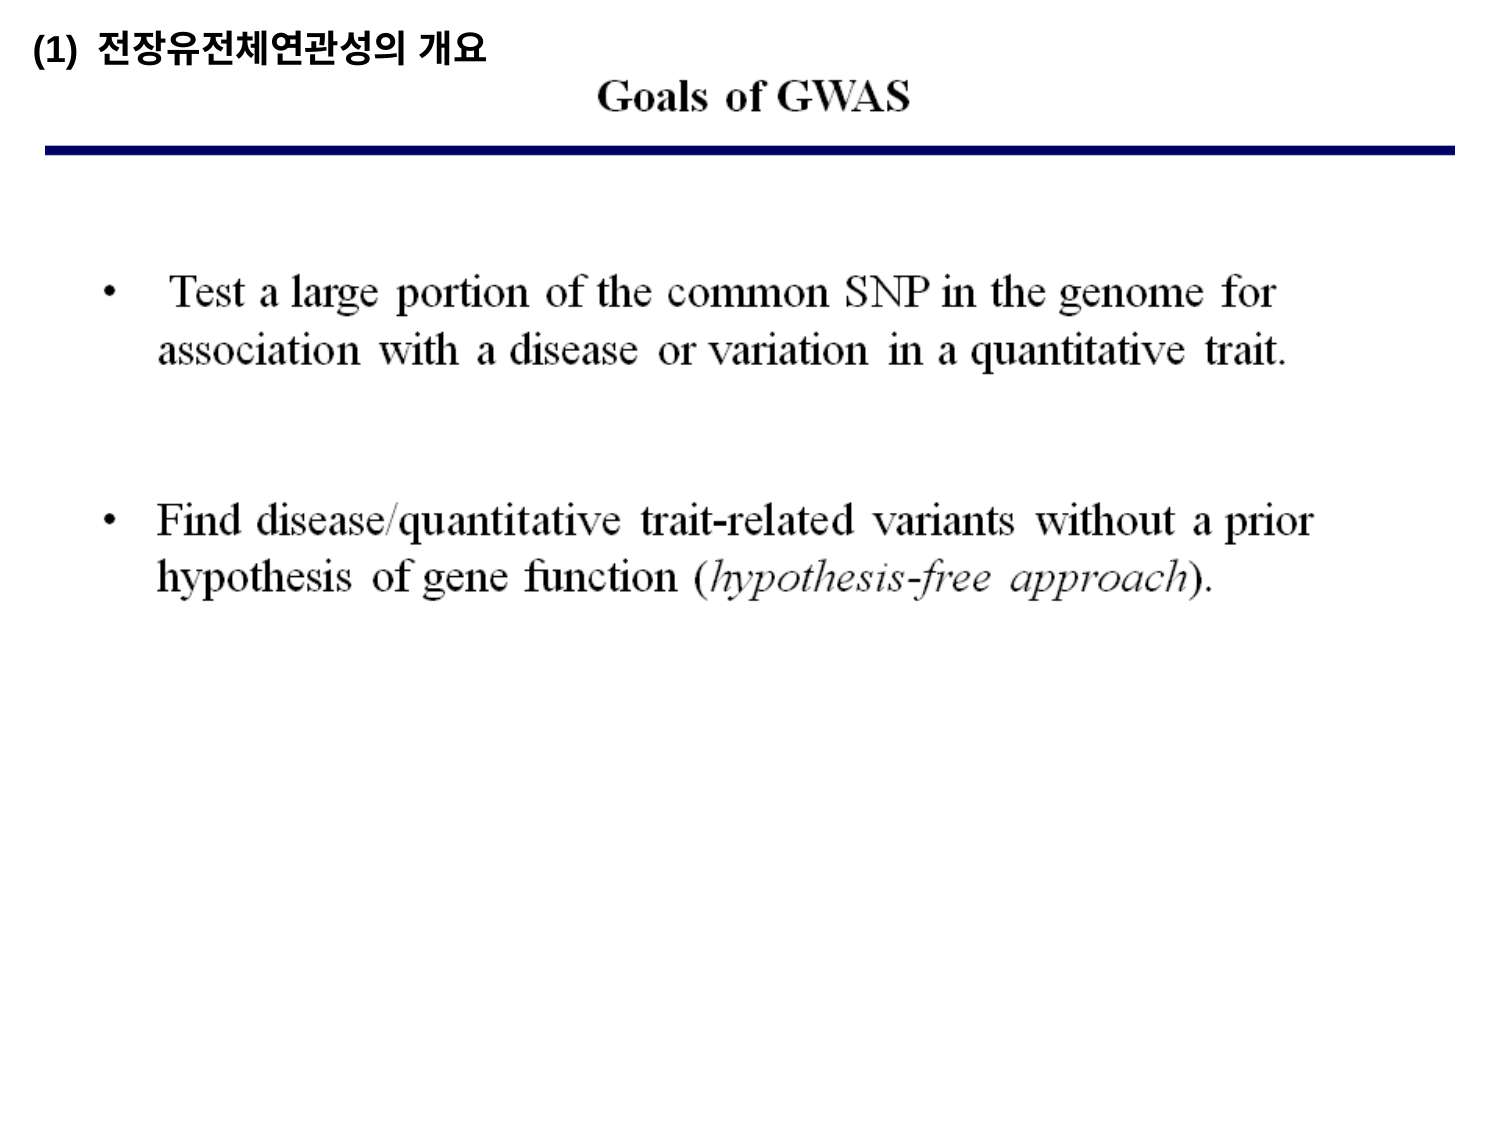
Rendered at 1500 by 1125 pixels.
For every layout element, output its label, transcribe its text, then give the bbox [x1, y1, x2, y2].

picture [45, 35, 1455, 1090]
text_box (1) 전장유전체연관성의 개요 [17, 17, 597, 79]
